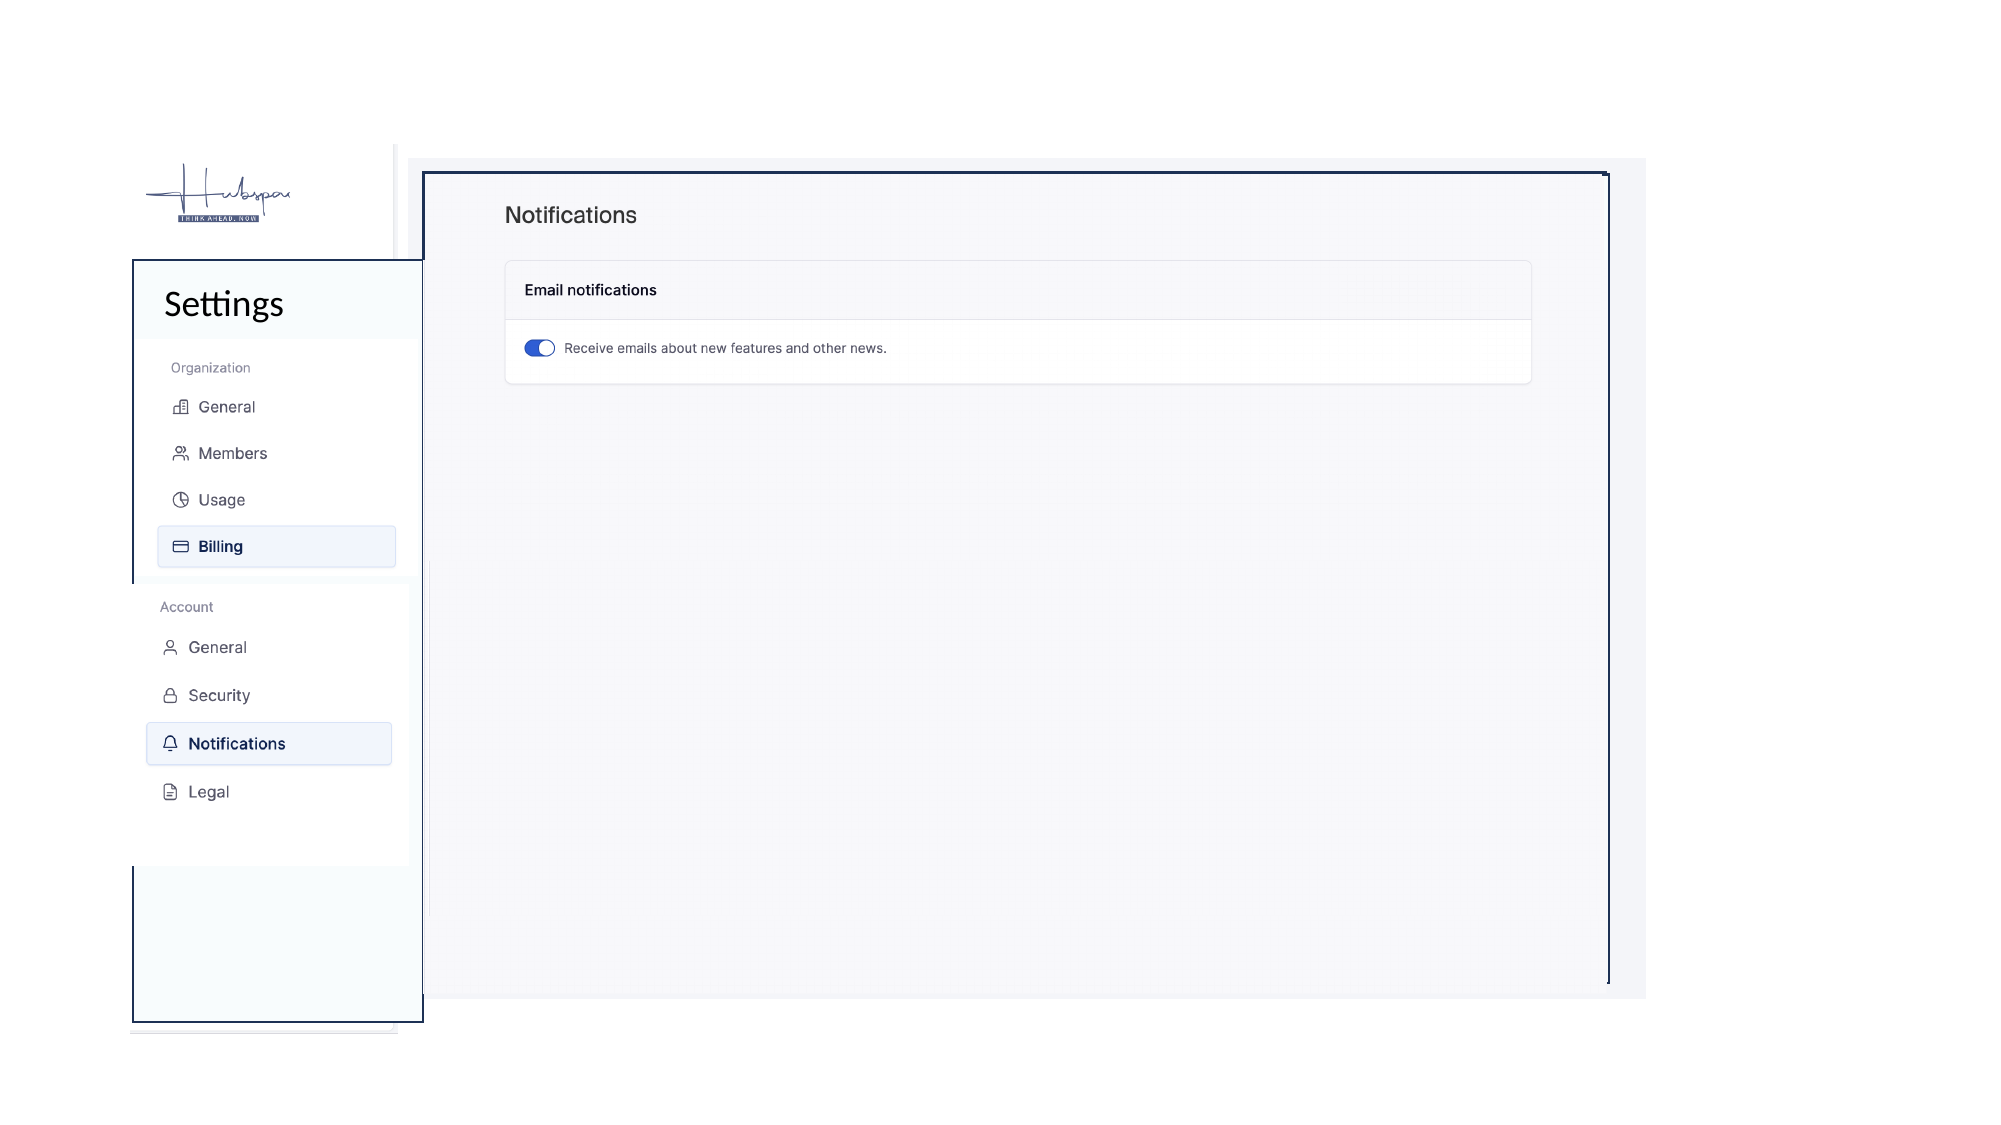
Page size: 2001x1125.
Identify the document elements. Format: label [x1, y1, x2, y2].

picture [126, 140, 1666, 1034]
